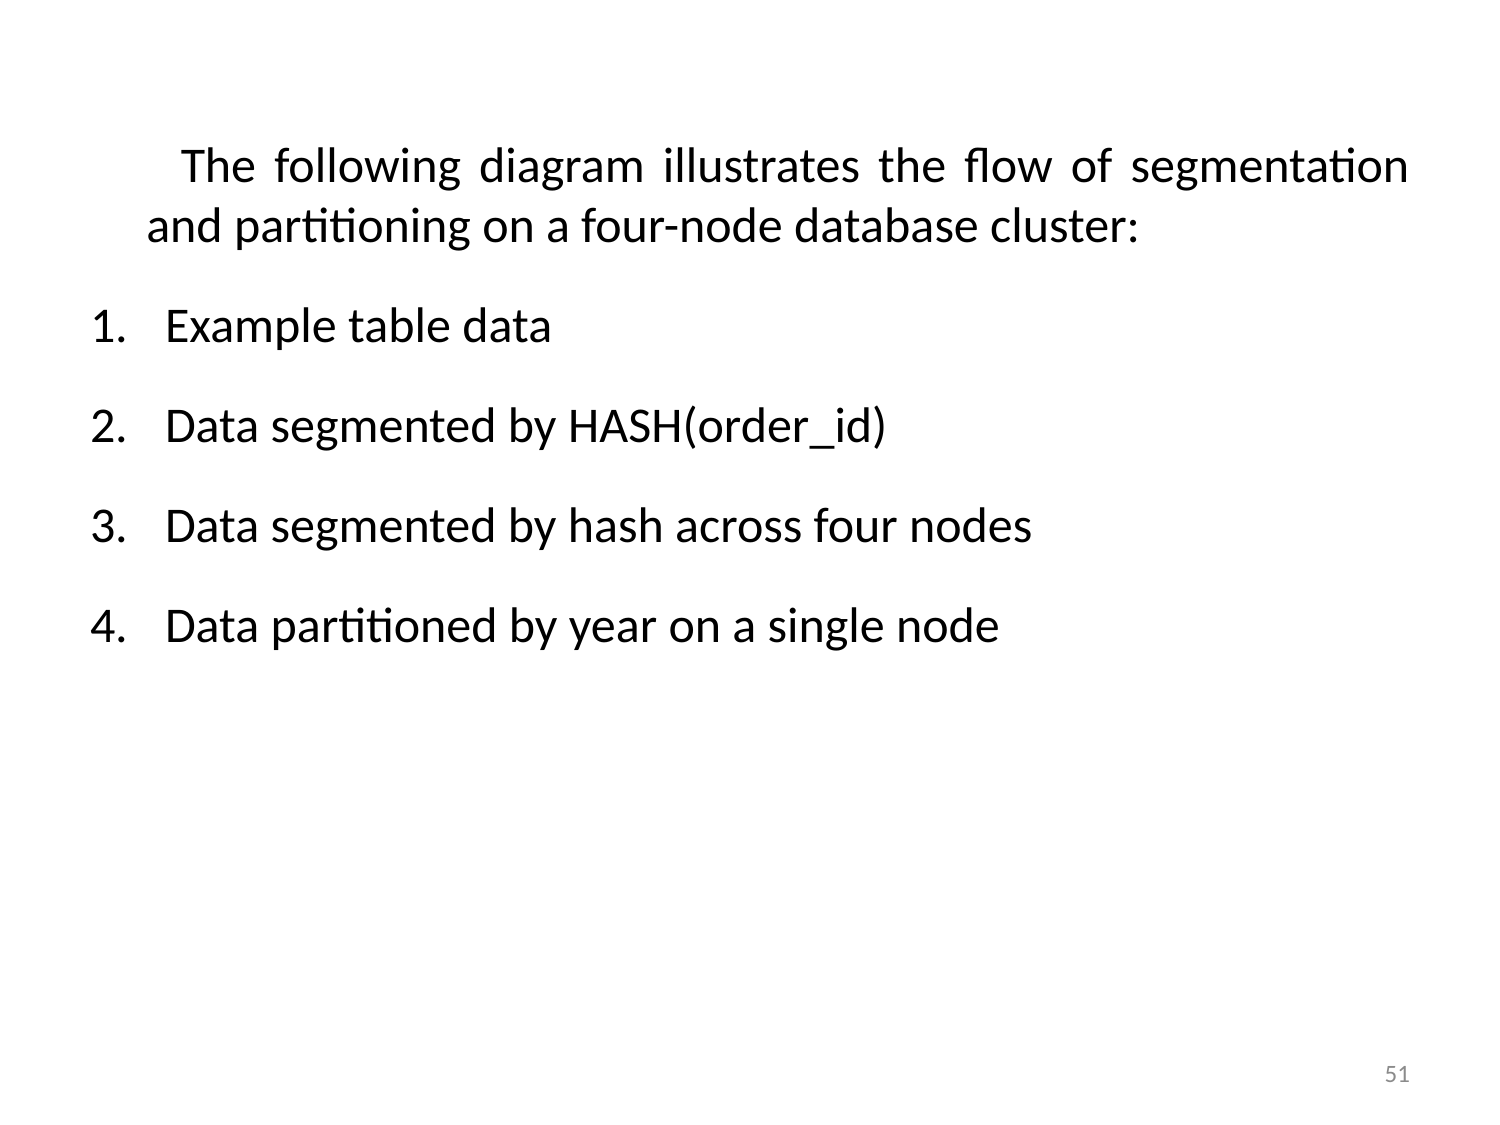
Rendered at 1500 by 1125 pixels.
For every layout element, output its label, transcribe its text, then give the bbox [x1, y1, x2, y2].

list The following diagram illustrates the flow of segmentation and partitioning on a four-node database cluster: Example table data Data segmented by HASH(order_id) Data segmented by hash across four nodes Data partitioned by year on a single node [75, 125, 1425, 868]
slide_number 51 [1074, 1042, 1425, 1103]
